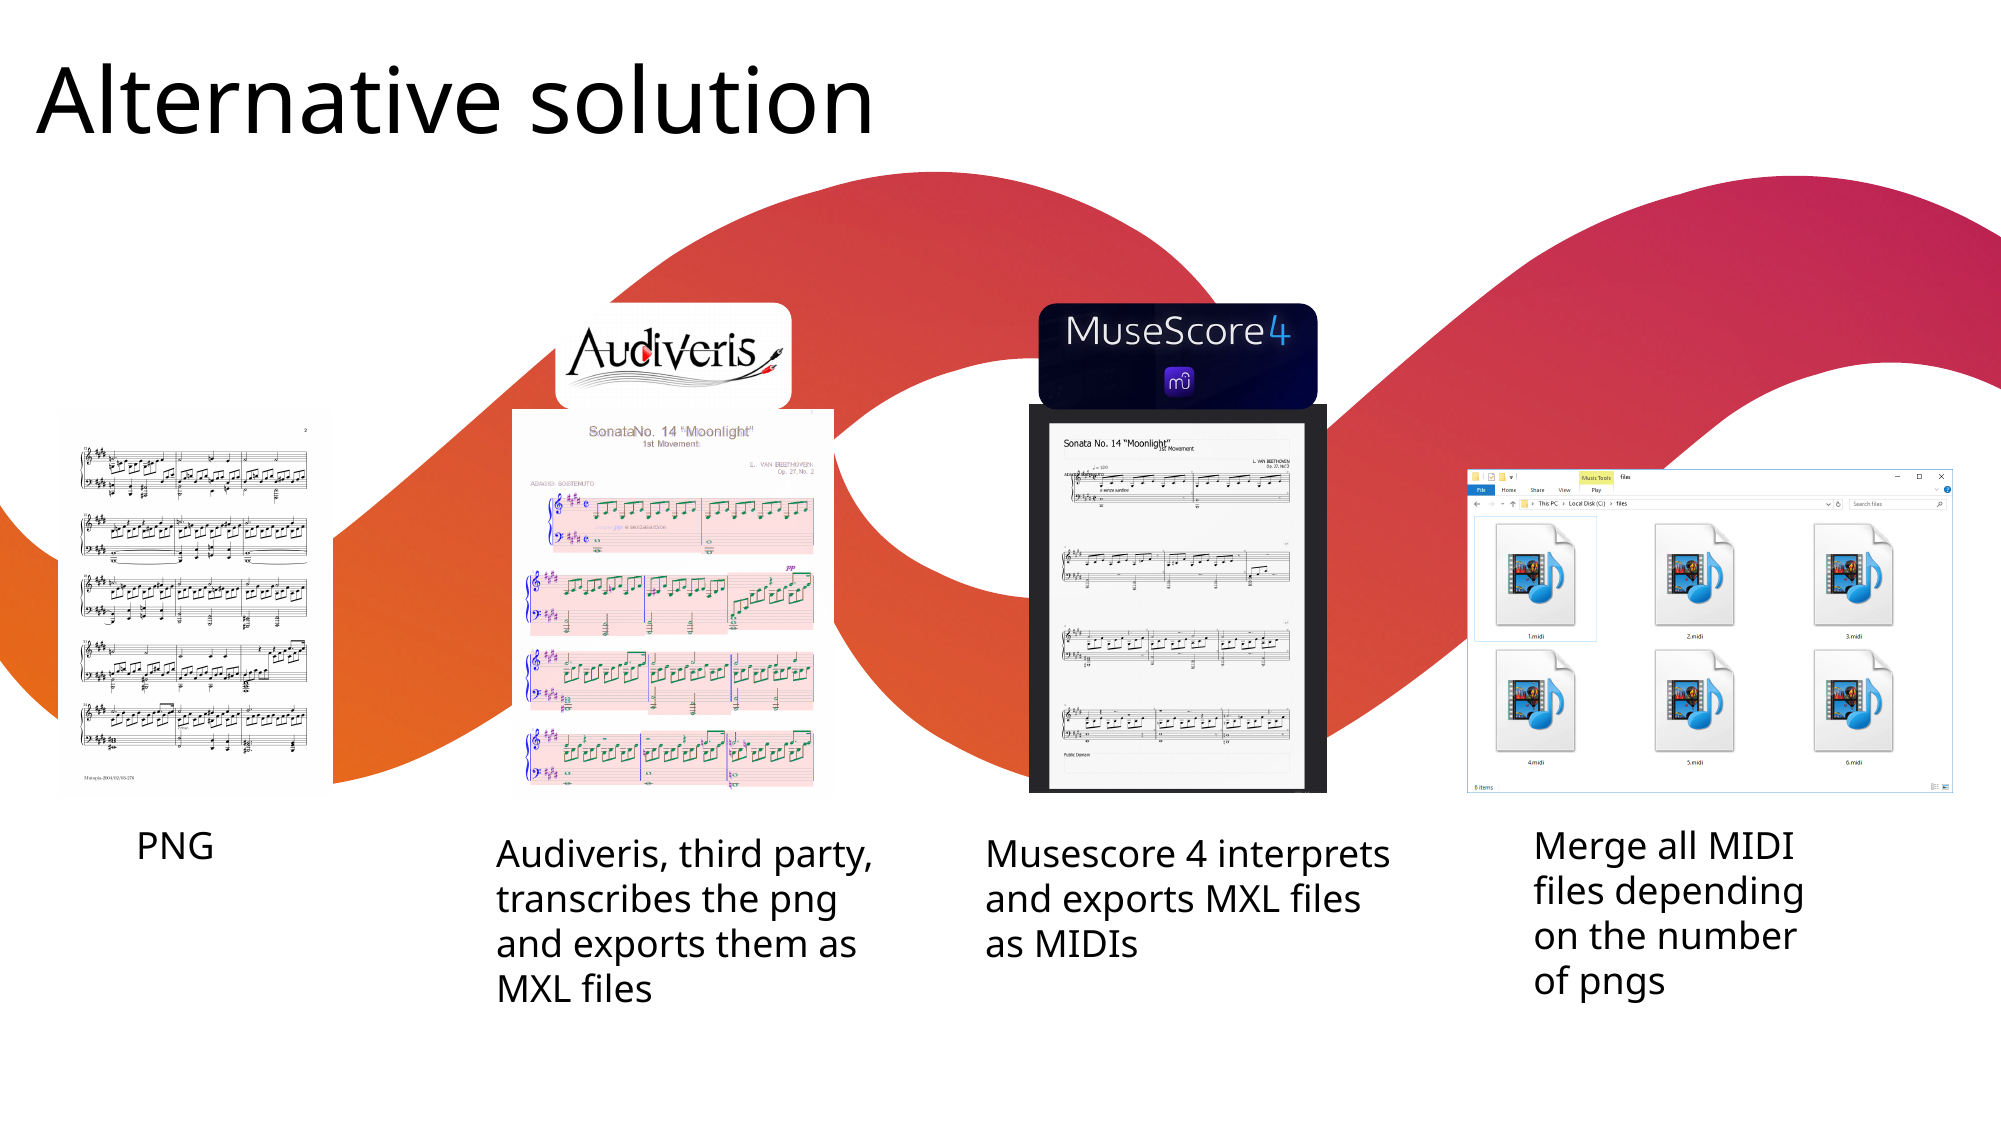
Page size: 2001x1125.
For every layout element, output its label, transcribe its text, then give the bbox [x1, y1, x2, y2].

text_box Musescore 4 interprets and exports MXL files as MIDIs [970, 822, 1416, 972]
text_box Audiveris, third party, transcribes the png and exports them as MXL files [481, 822, 905, 1017]
picture [0, 171, 2000, 798]
text_box Merge all MIDI files depending on the number of pngs [1518, 814, 1858, 1010]
title Alternative solution [21, 0, 1747, 171]
text_box PNG [121, 814, 269, 875]
